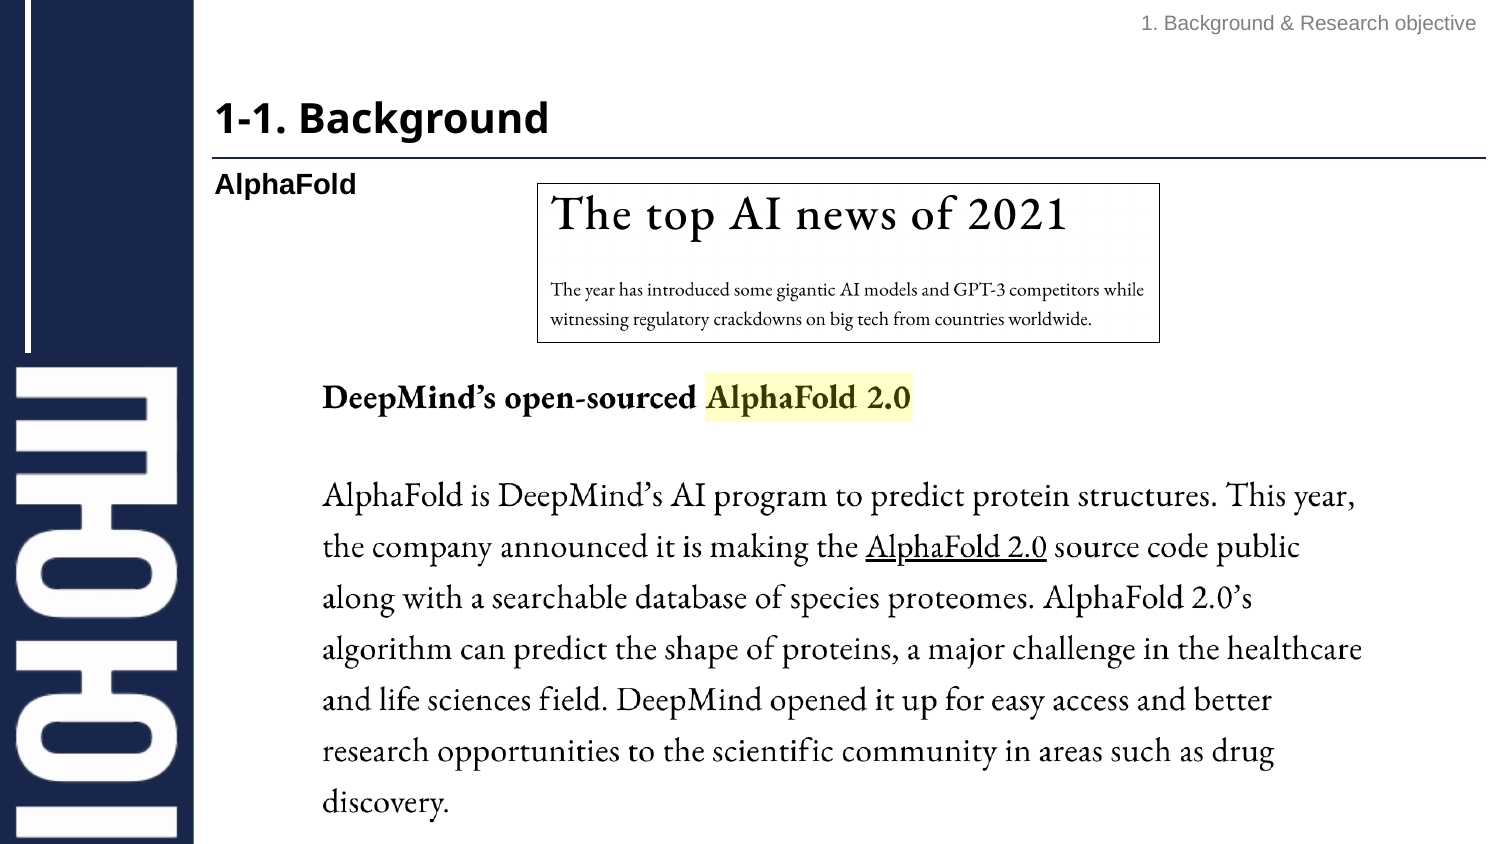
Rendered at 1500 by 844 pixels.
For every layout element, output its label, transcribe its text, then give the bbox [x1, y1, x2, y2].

text_box AlphaFold [199, 158, 372, 208]
text_box 1-1. Background [198, 77, 1016, 158]
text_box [0, 0, 194, 844]
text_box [309, 372, 1388, 830]
picture [537, 183, 1160, 344]
text_box 1. Background & Research objective [1117, 1, 1500, 42]
